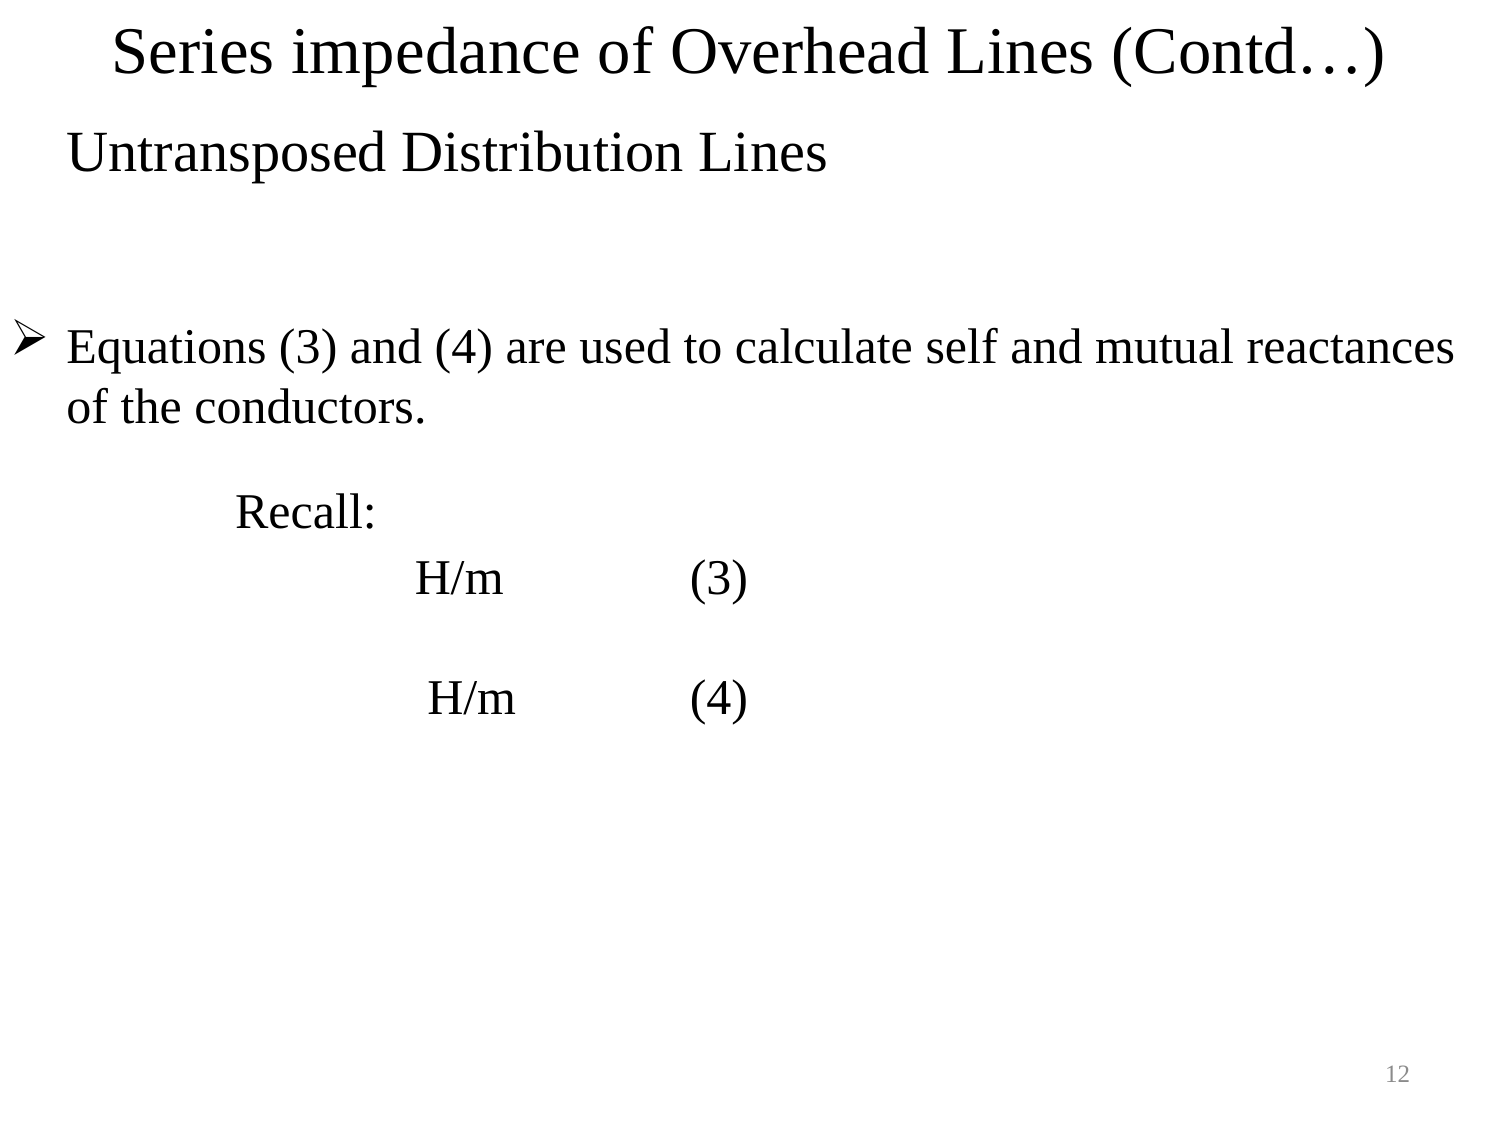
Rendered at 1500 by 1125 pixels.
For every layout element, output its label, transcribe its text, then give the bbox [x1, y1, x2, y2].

text_box Series impedance of Overhead Lines (Contd…) [0, 0, 1500, 95]
text_box Untransposed Distribution Lines Equations (3) and (4) are used to calculate self and mutual reactances of the conductors. Recall: [0, 106, 1496, 681]
slide_number 12 [1074, 1042, 1425, 1103]
